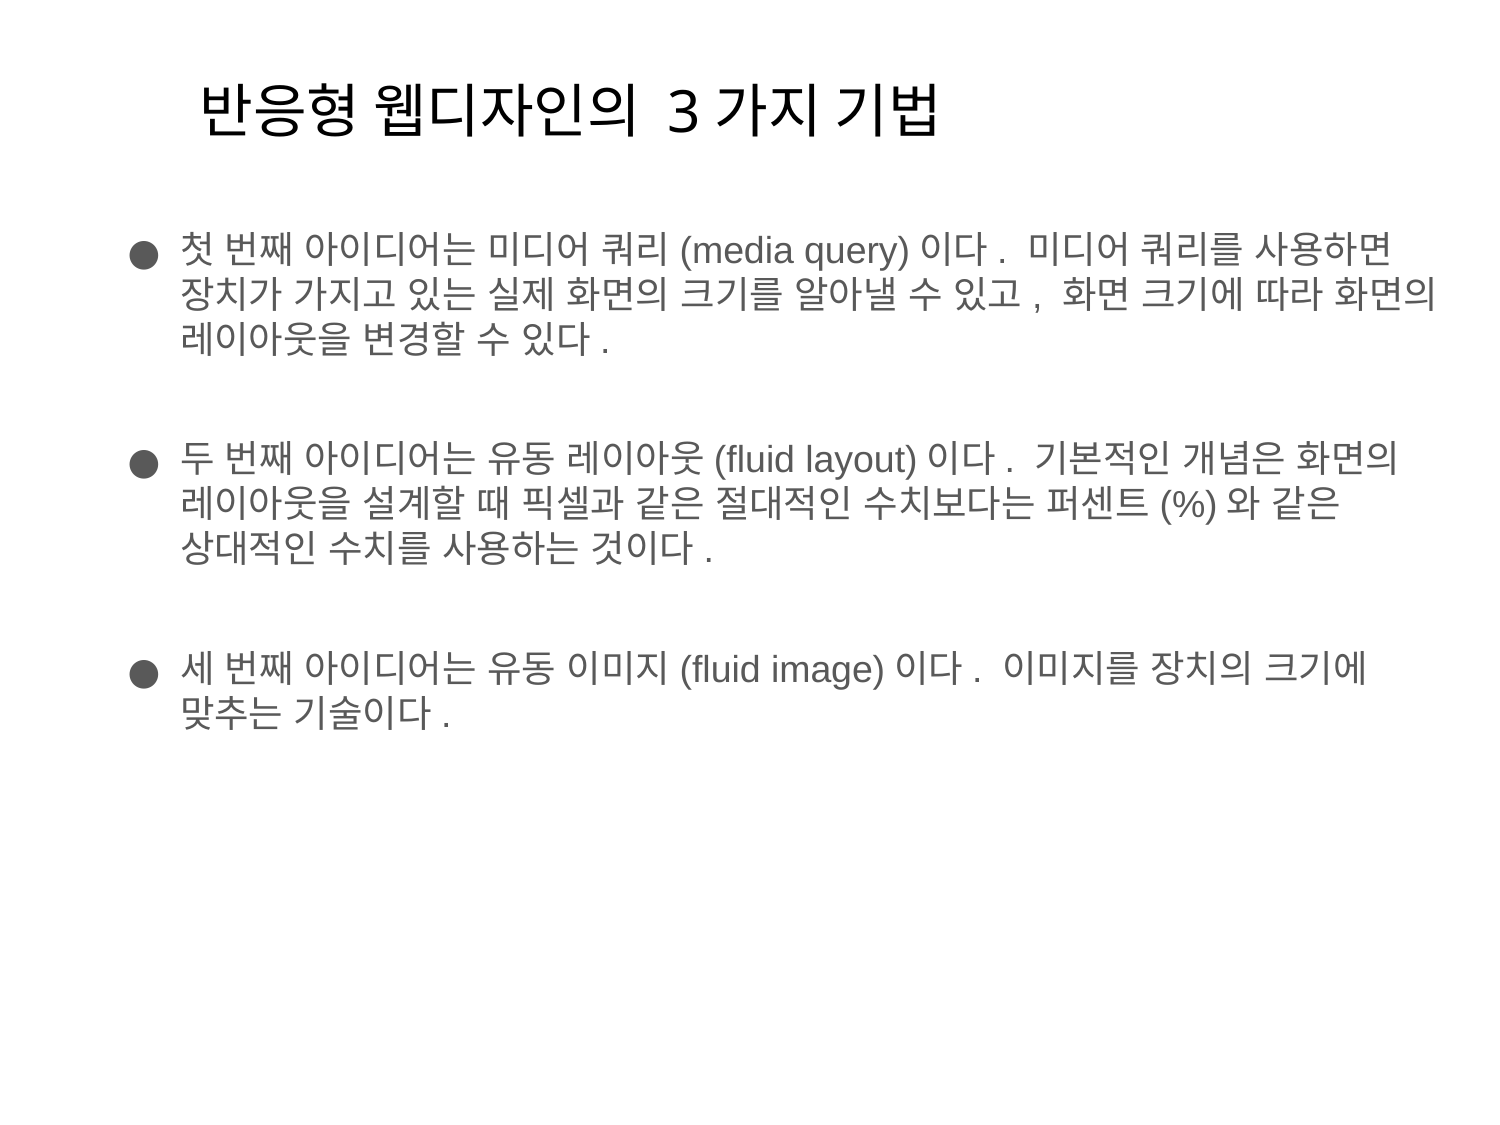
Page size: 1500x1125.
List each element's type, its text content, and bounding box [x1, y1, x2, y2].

list 첫 번째 아이디어는 미디어 쿼리(media query)이다. 미디어 쿼리를 사용하면 장치가 가지고 있는 실제 화면의 크기를 알아낼 수 있고, 화면 크기에 따라 화면의 레이아웃을 변경할 수 있다. 두 번째 아이디어는 유동 레이아웃(fluid layout)이다. 기본적인 개념은 화면의 레이아웃을 설계할 때 픽셀과 같은 절대적인 수치보다는 퍼센트(%)와 같은 상대적인 수치를 사용하는 것이다. 세 번째 아이디어는 유동 이미지(fluid image)이다. 이미지를 장치의 크기에 맞추는 기술이다. [112, 218, 1460, 900]
title 반응형 웹디자인의 3가지 기법 [184, 62, 1463, 157]
